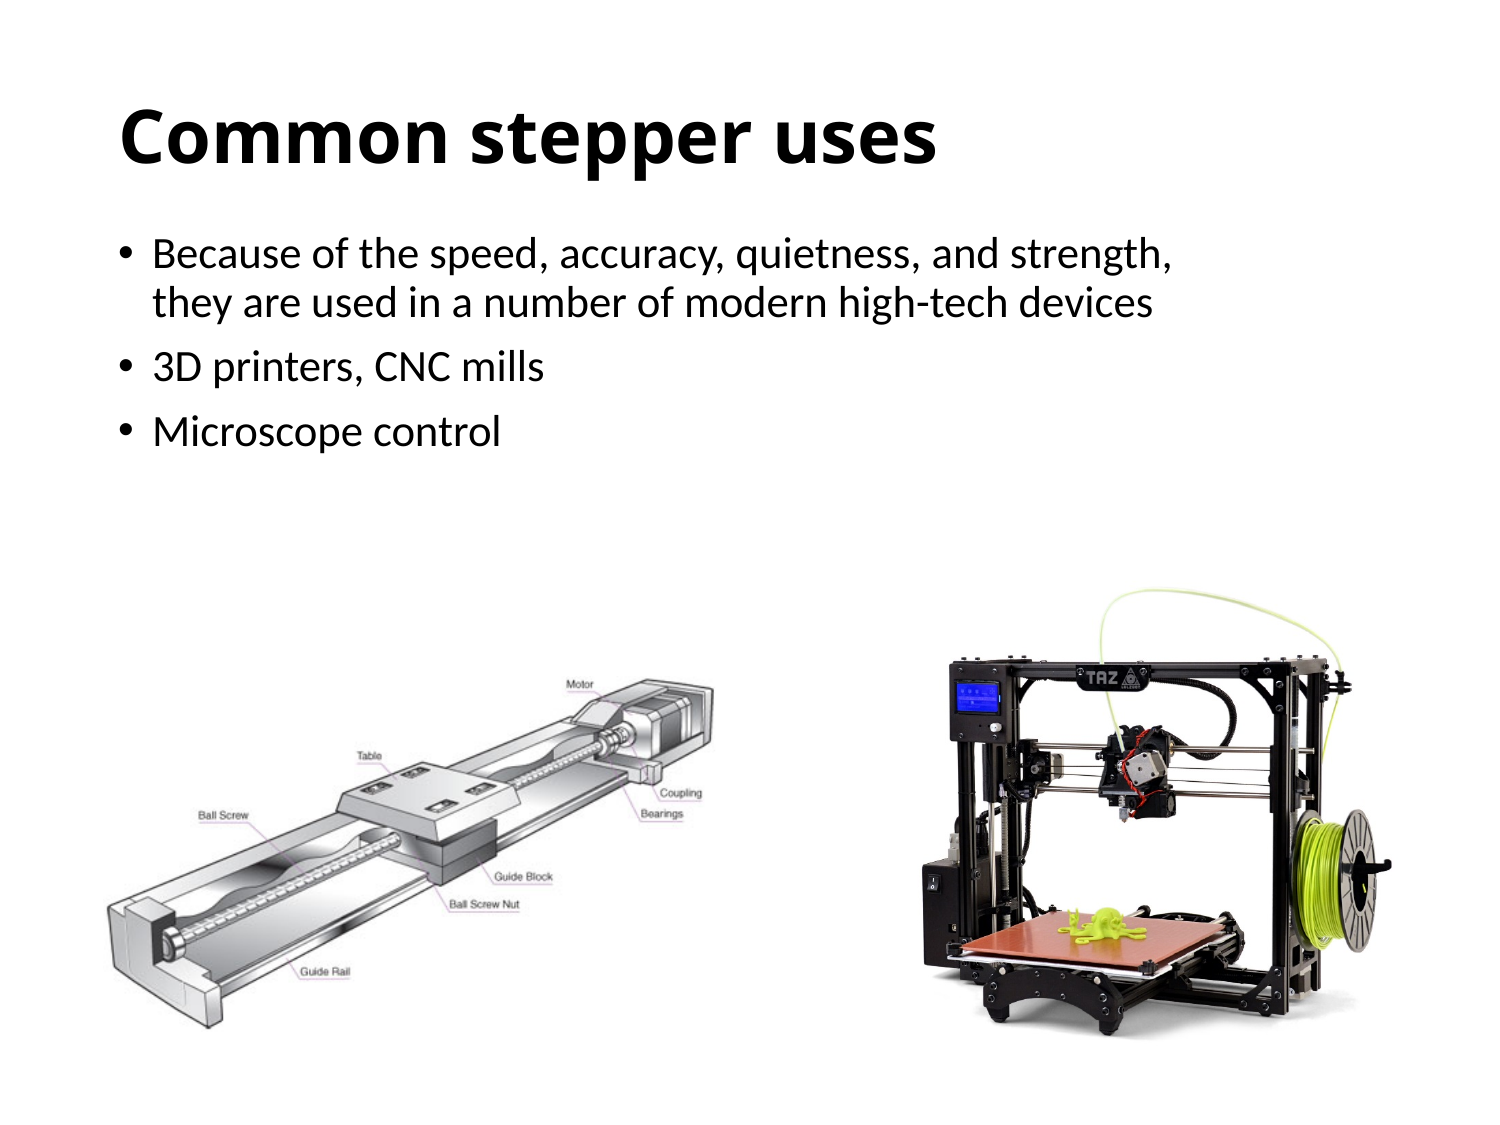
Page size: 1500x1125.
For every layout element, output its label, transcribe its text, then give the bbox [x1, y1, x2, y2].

list Because of the speed, accuracy, quietness, and strength, they are used in a number of modern high-tech devices 3D printers, CNC mills Microscope control [103, 222, 1218, 506]
picture [916, 579, 1401, 1048]
title Common stepper uses [103, 59, 1013, 220]
picture [103, 676, 718, 1032]
